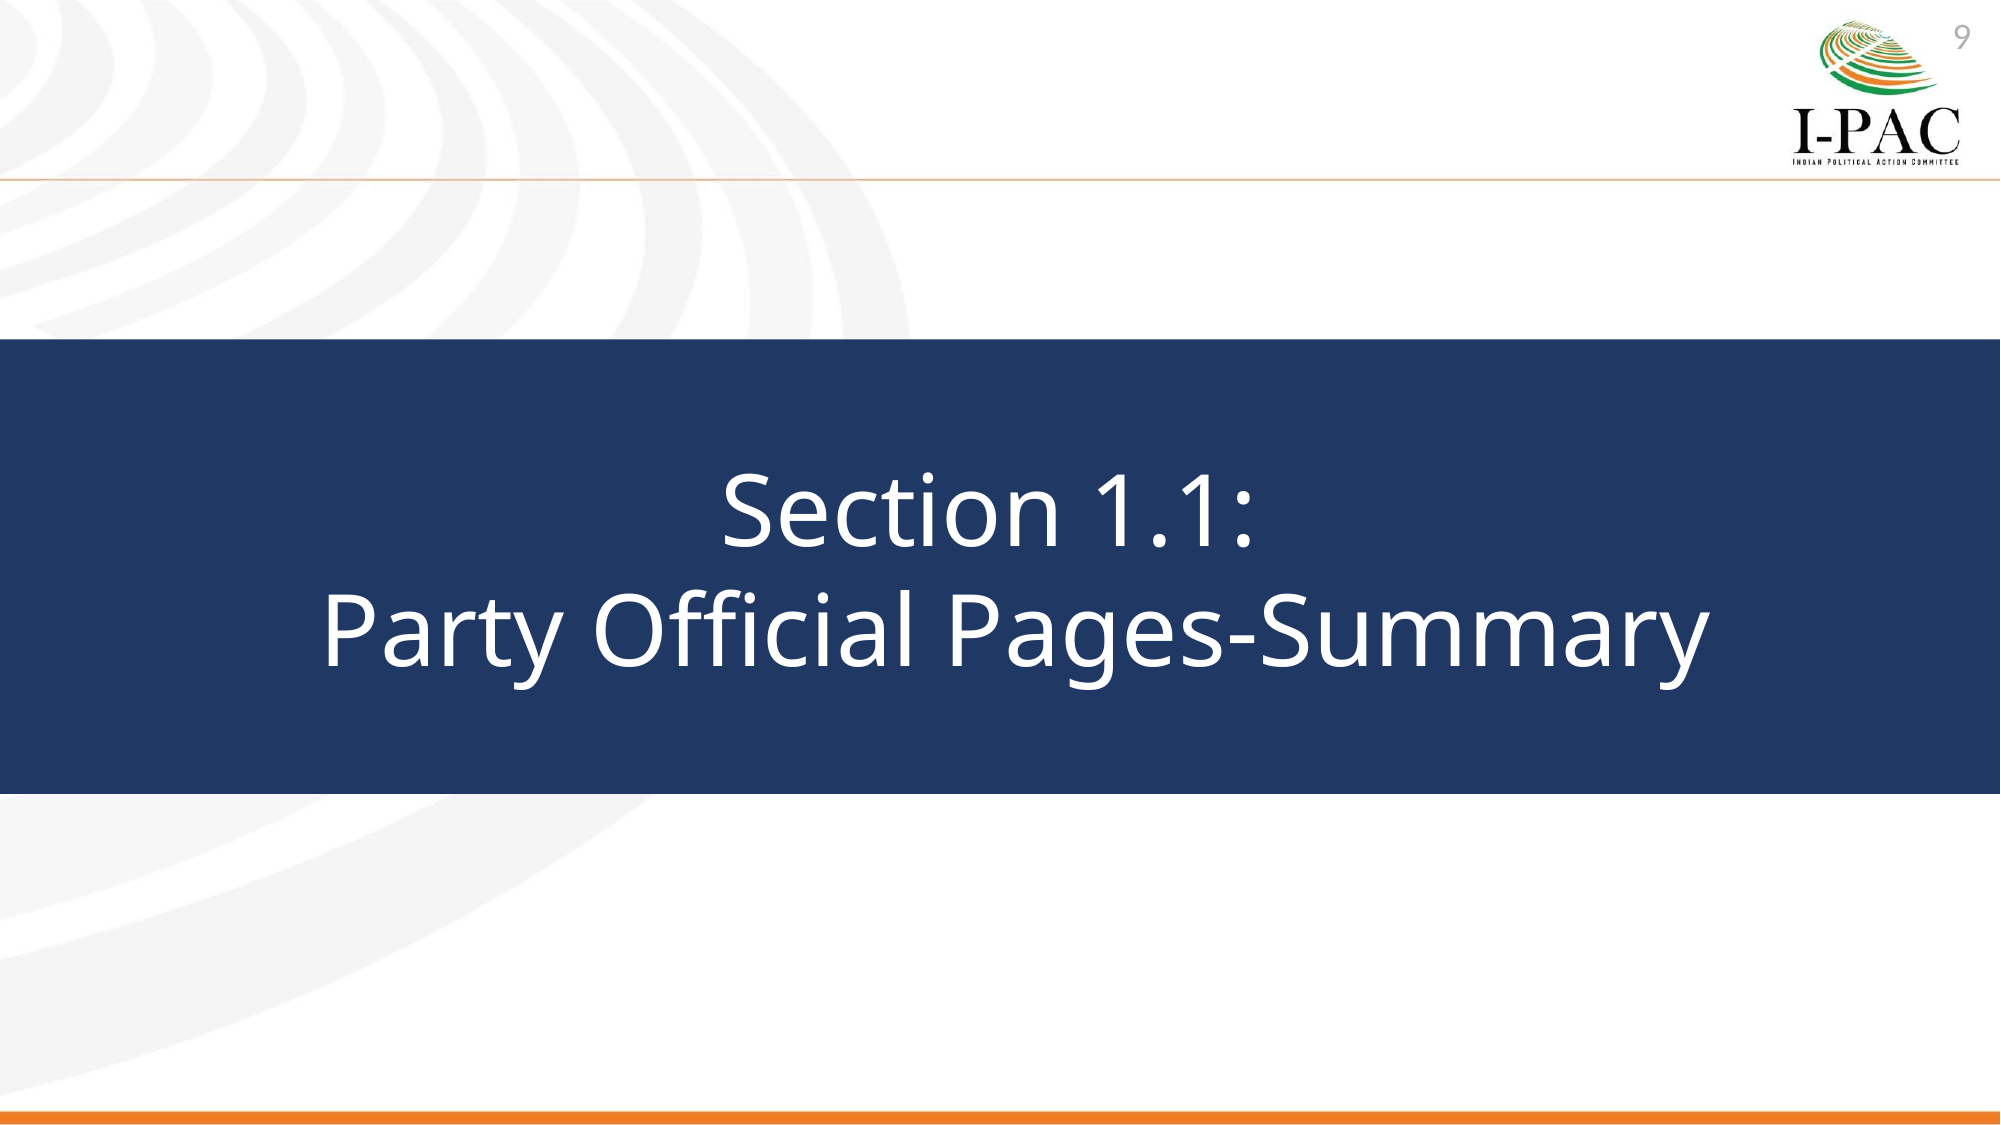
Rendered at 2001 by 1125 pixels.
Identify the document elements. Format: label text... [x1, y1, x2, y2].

text_box Section 1.1: Party Official Pages-Summary [0, 339, 2000, 794]
picture [0, 794, 2000, 1125]
picture [0, 0, 2000, 339]
slide_number 9 [1926, 12, 1972, 58]
